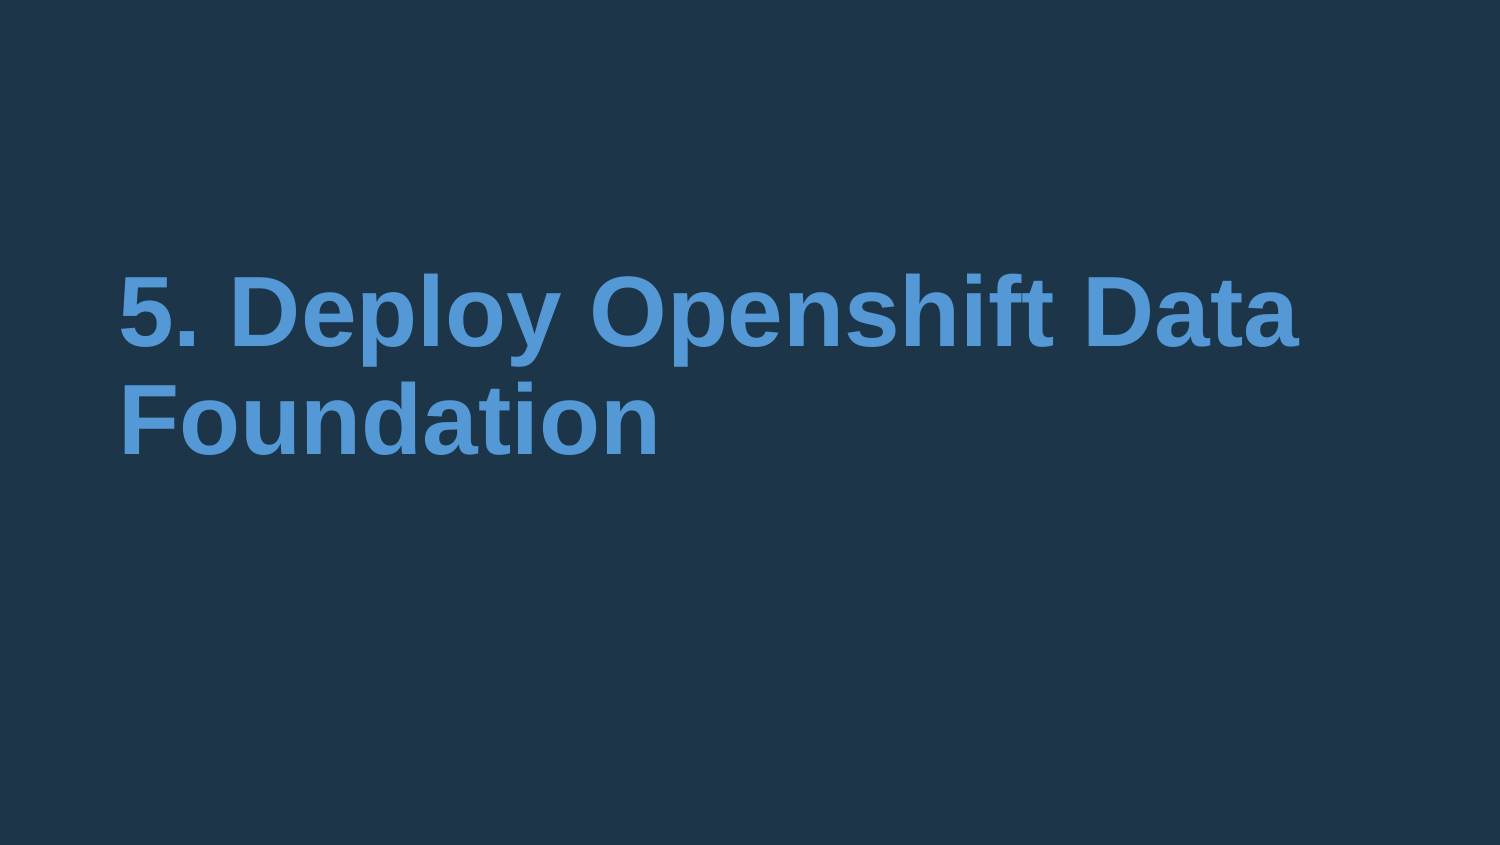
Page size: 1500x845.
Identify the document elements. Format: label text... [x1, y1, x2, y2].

list 5. Deploy Openshift Data Foundation [110, 253, 1427, 475]
